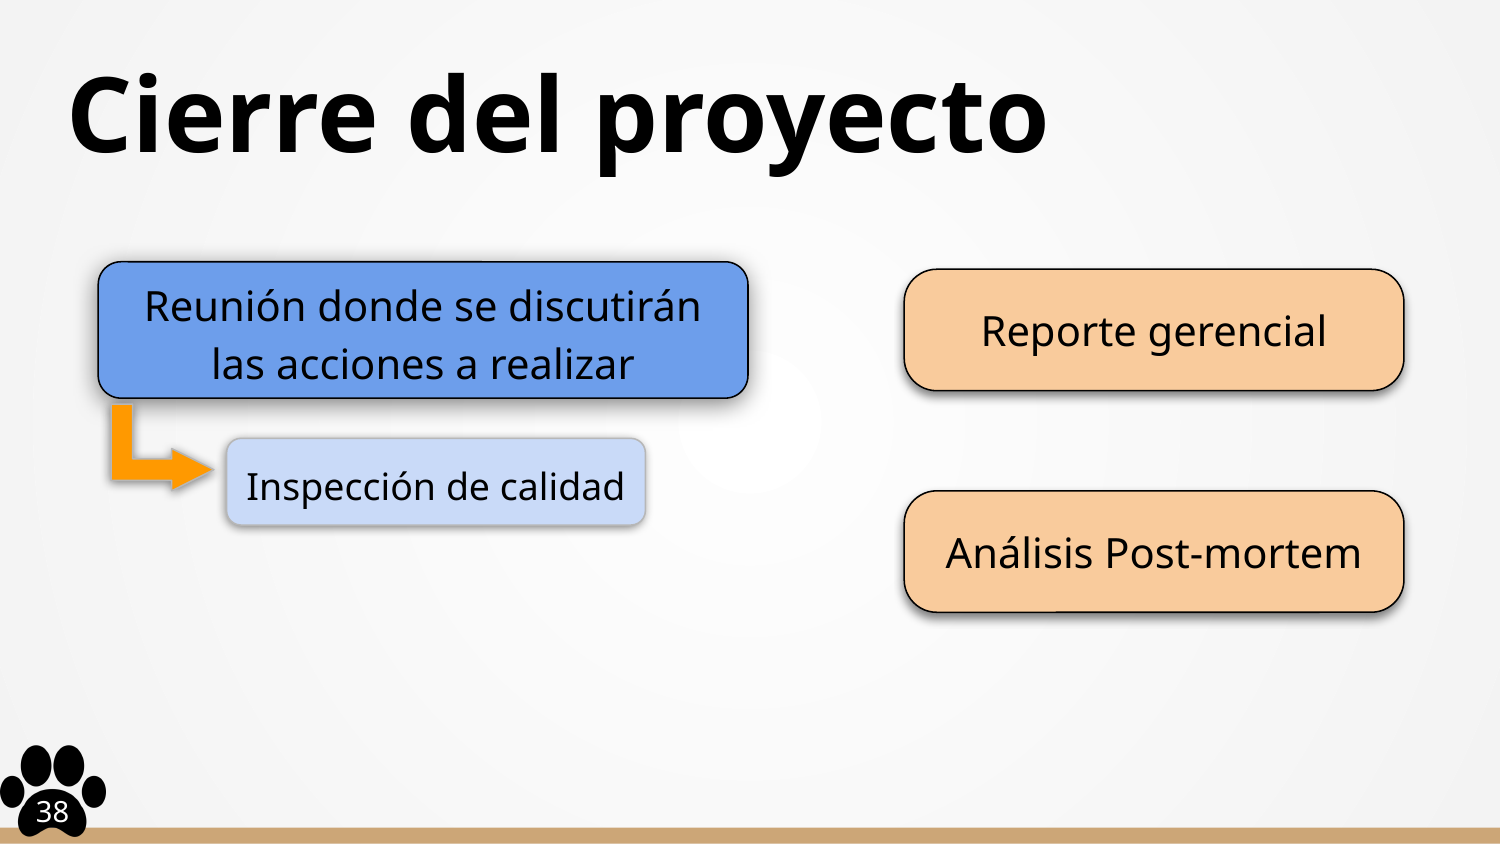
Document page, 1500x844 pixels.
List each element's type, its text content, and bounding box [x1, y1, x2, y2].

text_box [111, 404, 214, 491]
text_box Inspección de calidad [226, 438, 646, 526]
text_box Análisis Post-mortem [904, 490, 1404, 613]
title Cierre del proyecto [51, 51, 1449, 189]
text_box Reporte gerencial [904, 269, 1404, 391]
text_box Reunión donde se discutirán las acciones a realizar [98, 261, 748, 399]
picture [0, 738, 106, 844]
